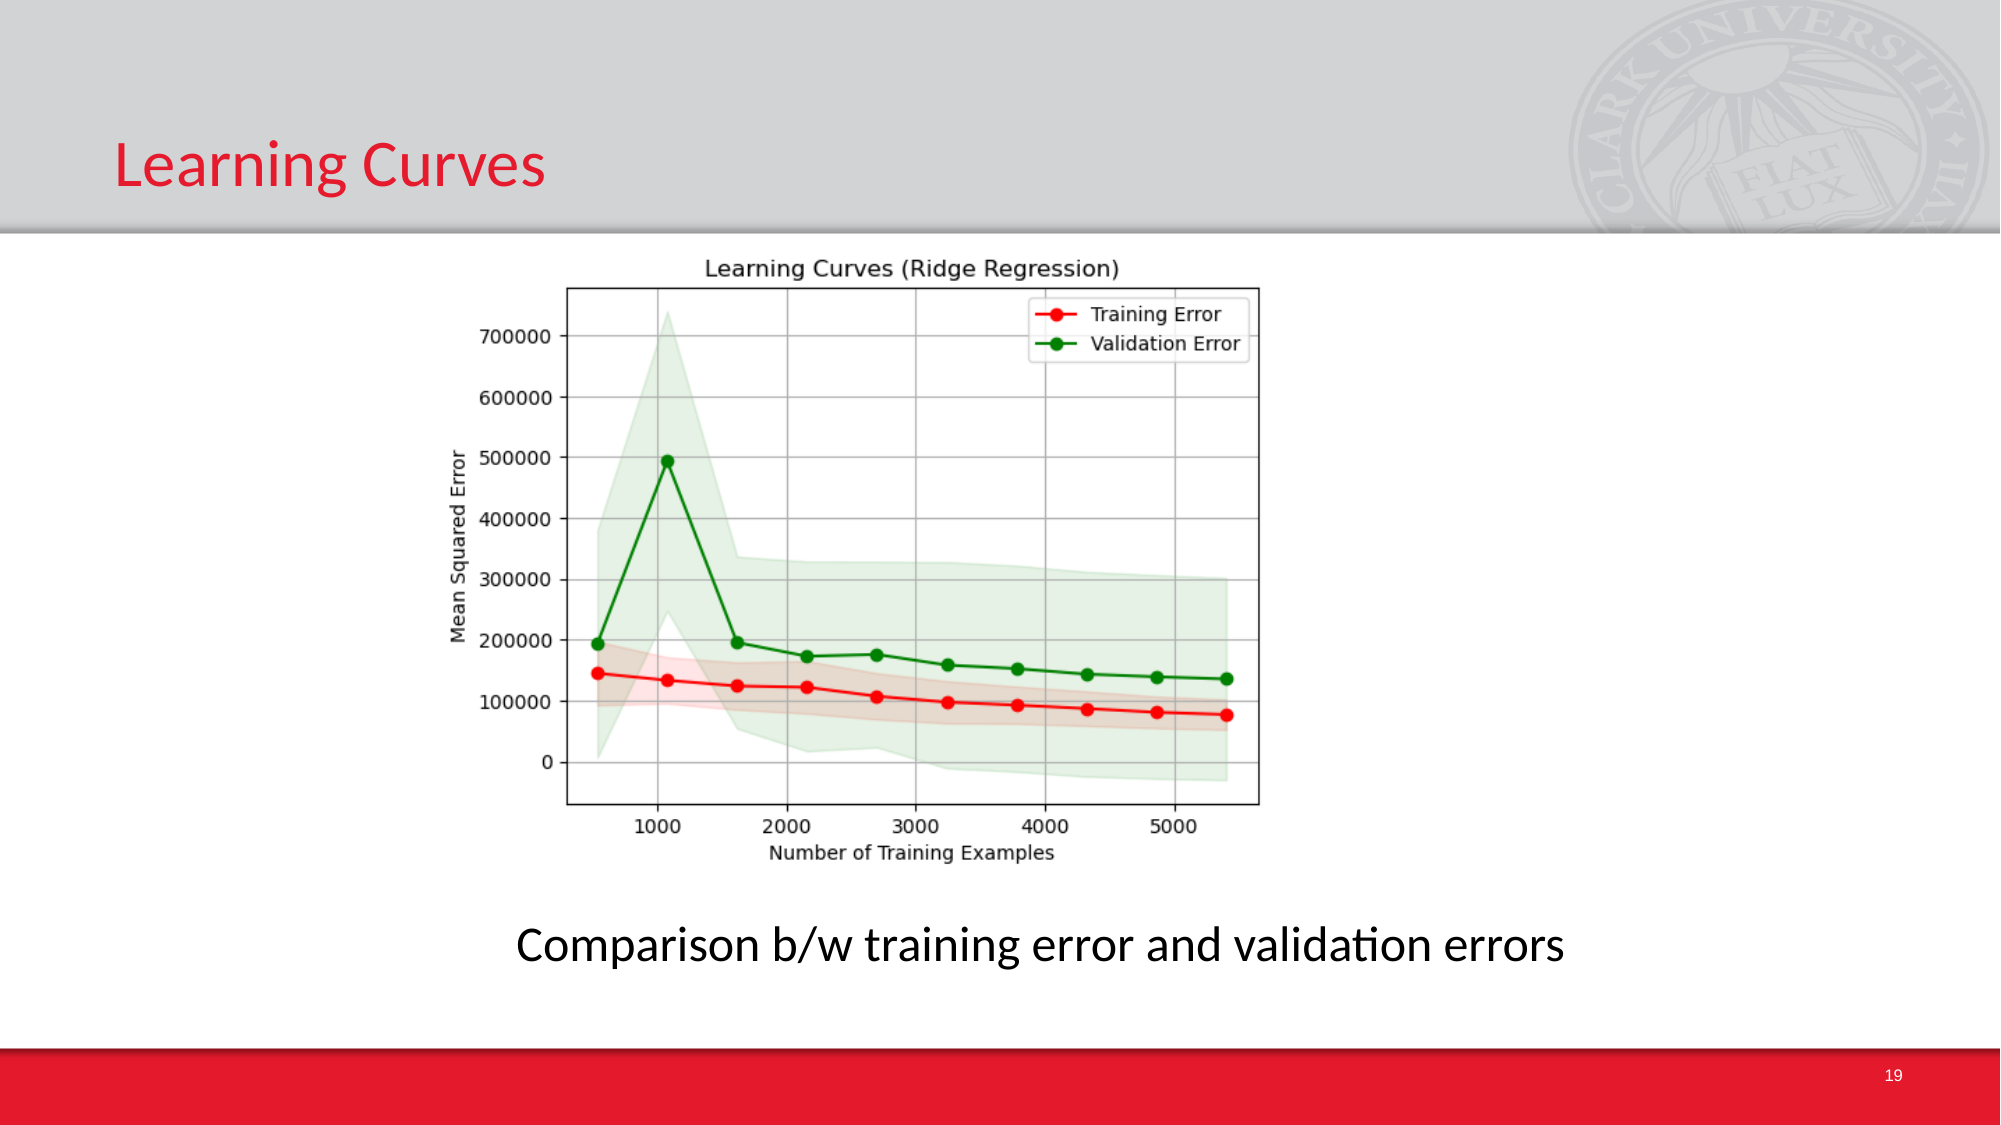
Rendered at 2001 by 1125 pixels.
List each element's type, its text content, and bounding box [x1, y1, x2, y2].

title Learning Curves [99, 19, 1531, 207]
list Comparison b/w training error and validation errors [501, 903, 1588, 1009]
picture [0, 1041, 2000, 1125]
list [437, 246, 1272, 879]
slide_number 19 [1436, 1045, 1904, 1105]
picture [0, 0, 2000, 240]
